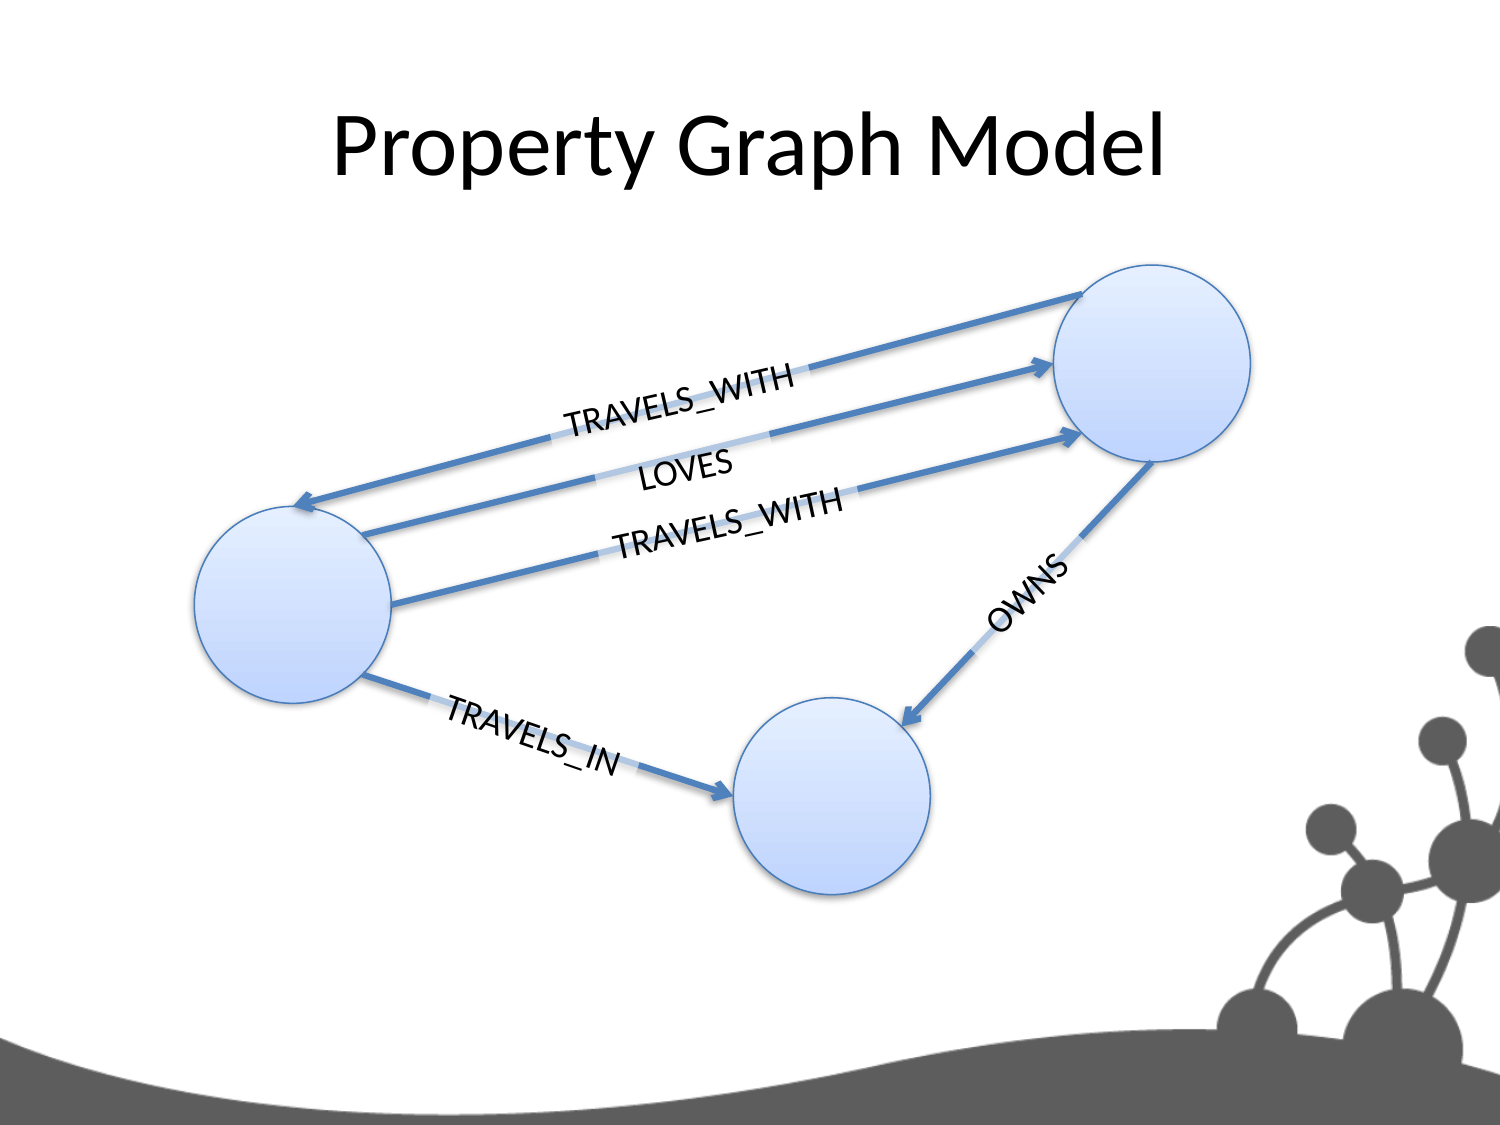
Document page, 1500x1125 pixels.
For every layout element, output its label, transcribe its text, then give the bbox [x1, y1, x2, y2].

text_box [362, 515, 1054, 536]
text_box [193, 505, 392, 705]
text_box [732, 696, 932, 896]
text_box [390, 515, 1083, 606]
text_box [1083, 264, 1252, 463]
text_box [362, 674, 734, 797]
title Property Graph Model [75, 45, 1425, 233]
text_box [292, 293, 1083, 507]
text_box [901, 461, 1153, 727]
